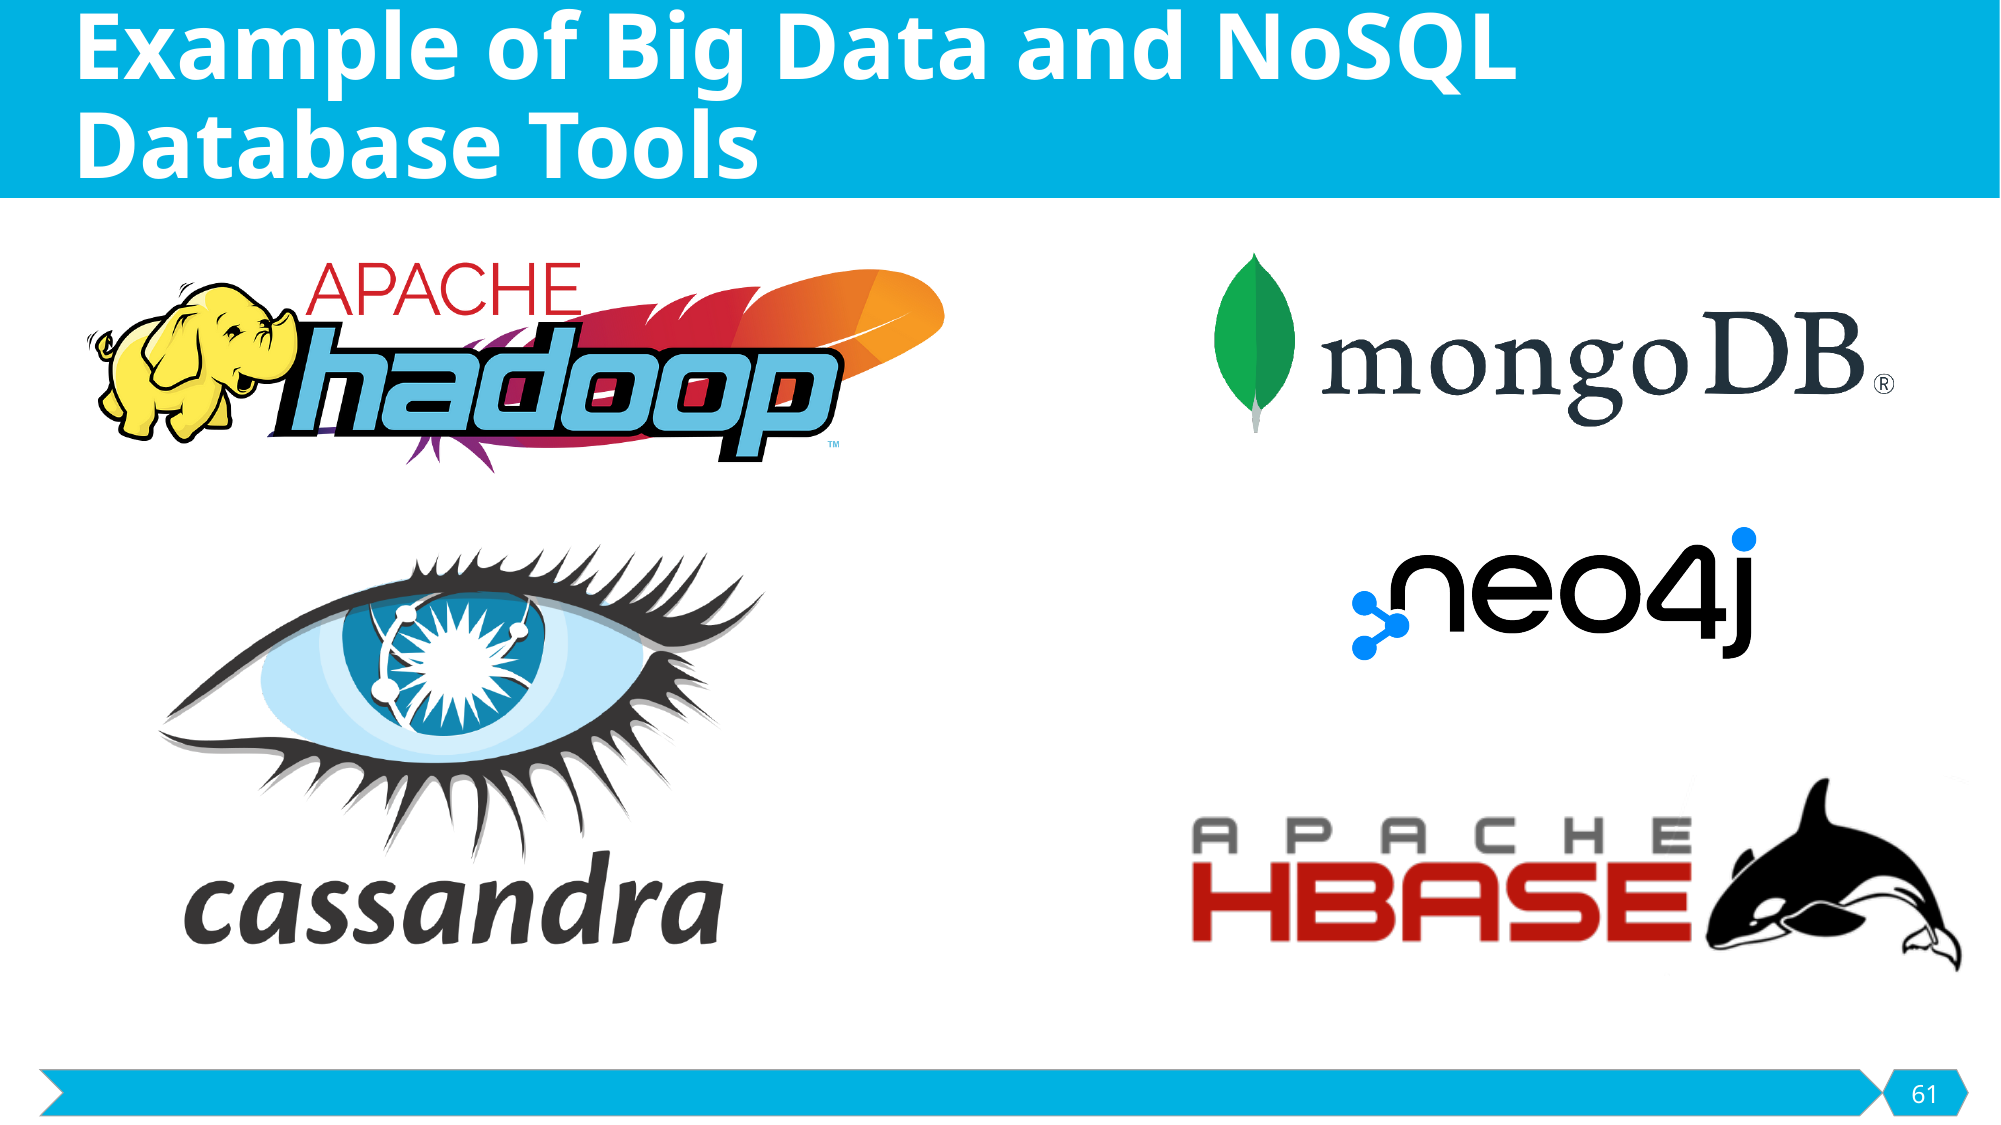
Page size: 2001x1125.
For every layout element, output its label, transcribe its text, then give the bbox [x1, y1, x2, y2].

slide_number 61 [1882, 1065, 1969, 1125]
picture [146, 532, 776, 954]
picture [56, 226, 981, 505]
picture [1184, 775, 1969, 976]
title Example of Big Data and NoSQL Database Tools [56, 0, 1969, 199]
picture [1210, 249, 1898, 435]
picture [1345, 515, 1763, 672]
